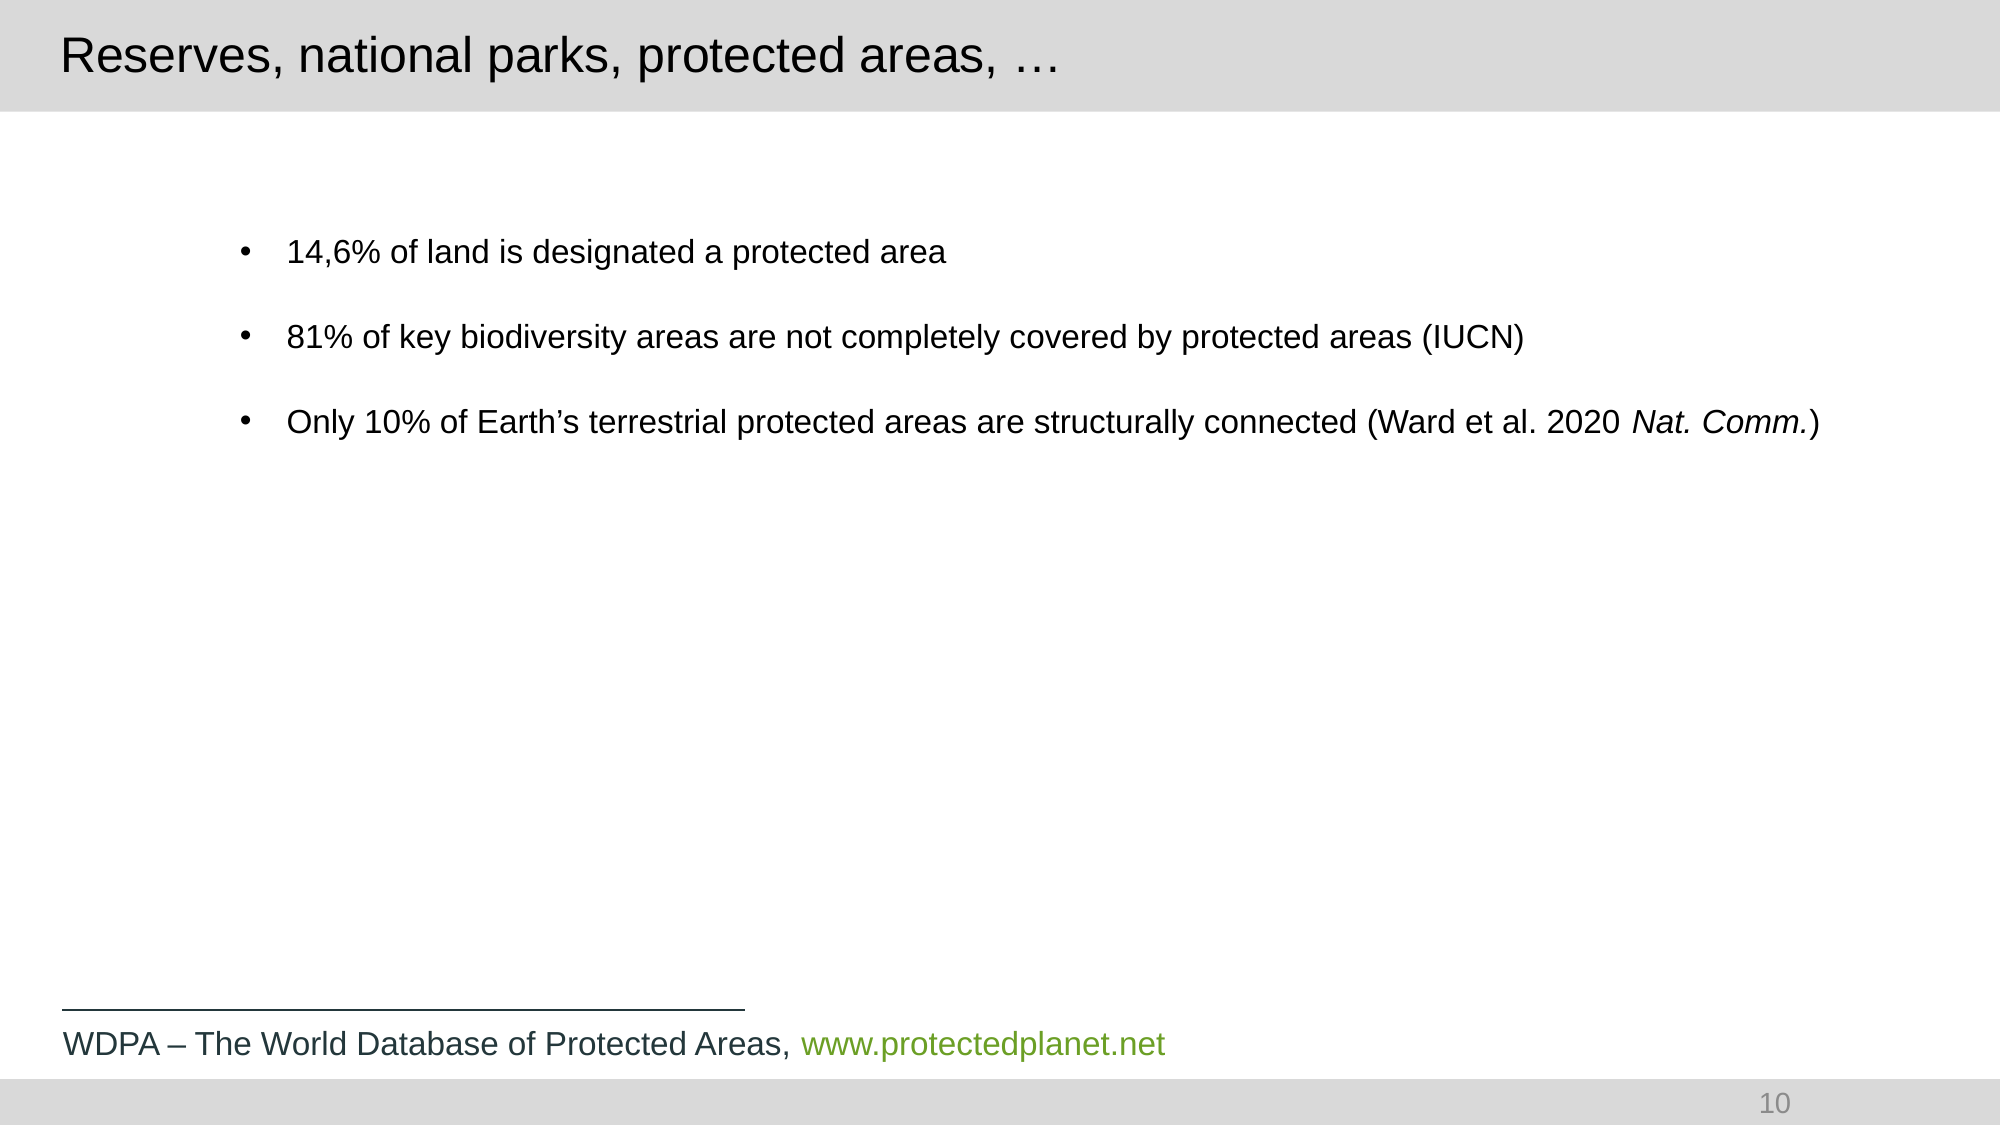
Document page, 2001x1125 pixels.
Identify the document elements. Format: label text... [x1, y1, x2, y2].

footer [0, 1079, 1550, 1125]
text_box WDPA – The World Database of Protected Areas, www.protectedplanet.net [48, 1014, 1871, 1125]
title Reserves, national parks, protected areas, … [0, 0, 2000, 112]
text_box 14,6% of land is designated a protected area 81% of key biodiversity areas are not completely covered by protected areas (IUCN) Only 10% of Earth’s terrestrial protected areas are structurally connected (Ward et al. 2020 Nat. Comm.) [224, 203, 1858, 448]
slide_number 10 [1871, 1079, 2000, 1125]
